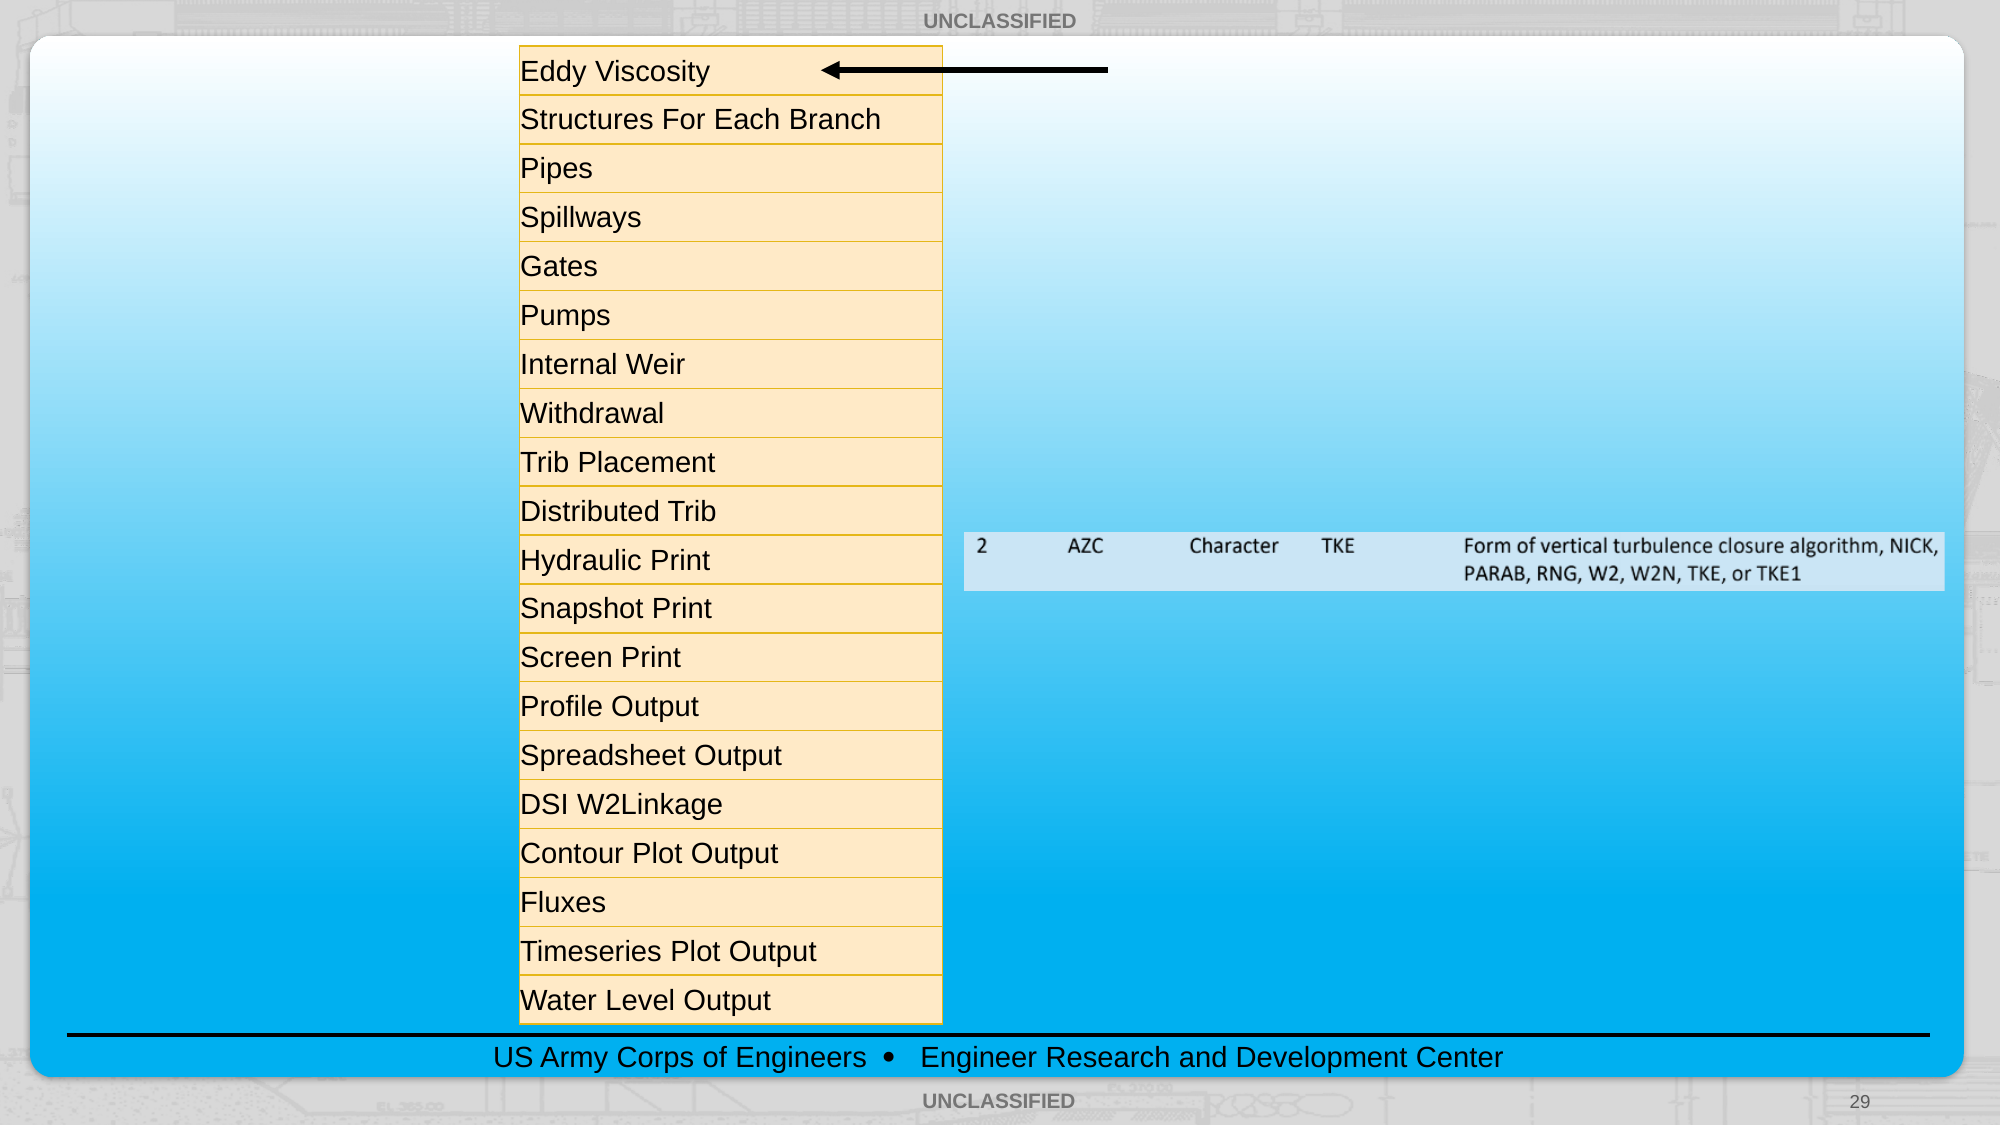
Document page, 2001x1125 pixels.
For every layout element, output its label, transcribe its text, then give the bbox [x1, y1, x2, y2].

table_header Eddy Viscosity [520, 47, 942, 94]
picture [963, 532, 1945, 593]
table_cell Distributed Trib [520, 487, 942, 534]
slide_number 29 [1830, 1077, 1998, 1125]
table_cell Contour Plot Output [520, 829, 942, 877]
table_cell Pumps [520, 291, 942, 339]
table_cell Trib Placement [520, 438, 942, 485]
table_cell Spillways [520, 193, 942, 241]
table_cell Profile Output [520, 682, 942, 730]
picture [0, 0, 2000, 1125]
table_cell Screen Print [520, 634, 942, 681]
table_cell Pipes [520, 145, 942, 192]
table_cell Fluxes [520, 878, 942, 926]
table_cell Withdrawal [520, 389, 942, 437]
table_cell Hydraulic Print [520, 536, 942, 583]
table_cell Structures For Each Branch [520, 96, 942, 143]
table_cell Internal Weir [520, 340, 942, 388]
table_cell Timeseries Plot Output [520, 927, 942, 974]
table_cell Gates [520, 242, 942, 290]
table_cell Spreadsheet Output [520, 731, 942, 779]
table_cell Water Level Output [520, 976, 942, 1023]
table_cell Snapshot Print [520, 585, 942, 632]
table_cell DSI W2Linkage [520, 780, 942, 828]
